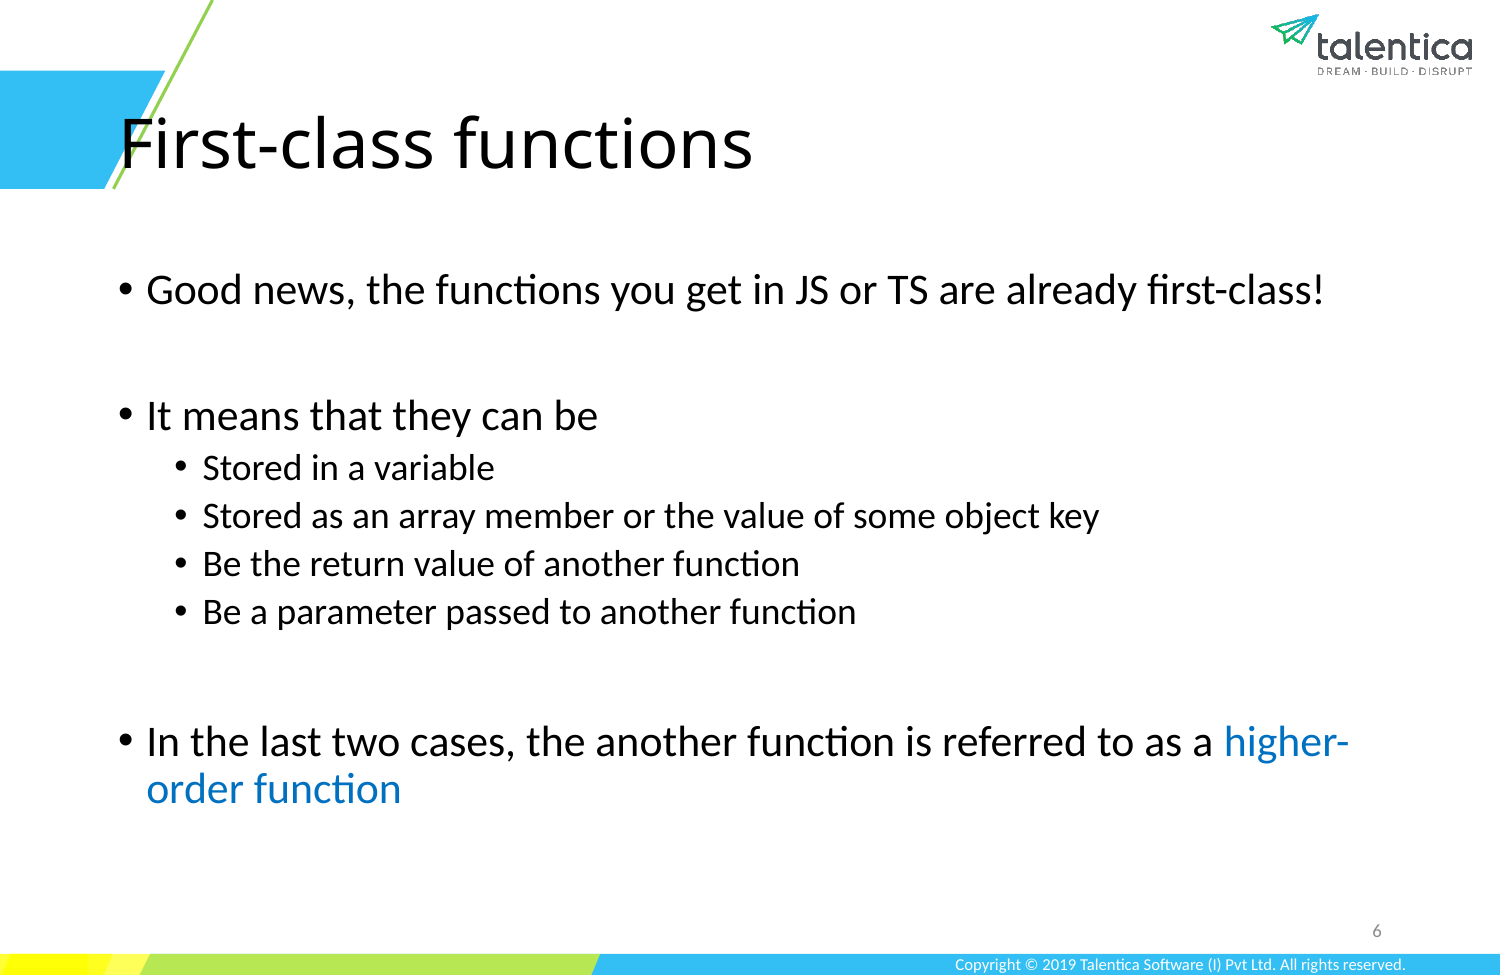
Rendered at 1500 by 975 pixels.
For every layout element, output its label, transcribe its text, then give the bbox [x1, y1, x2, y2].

title First-class functions [103, 51, 1397, 241]
slide_number 6 [1059, 903, 1397, 956]
picture [1262, 6, 1482, 83]
list Good news, the functions you get in JS or TS are already first-class! It means that they can be Stored in a variable Stored as an array member or the value of some object key Be the return value of another function Be a parameter passed to another function In the last two cases, the another function is referred to as a higher-order function [103, 259, 1397, 879]
